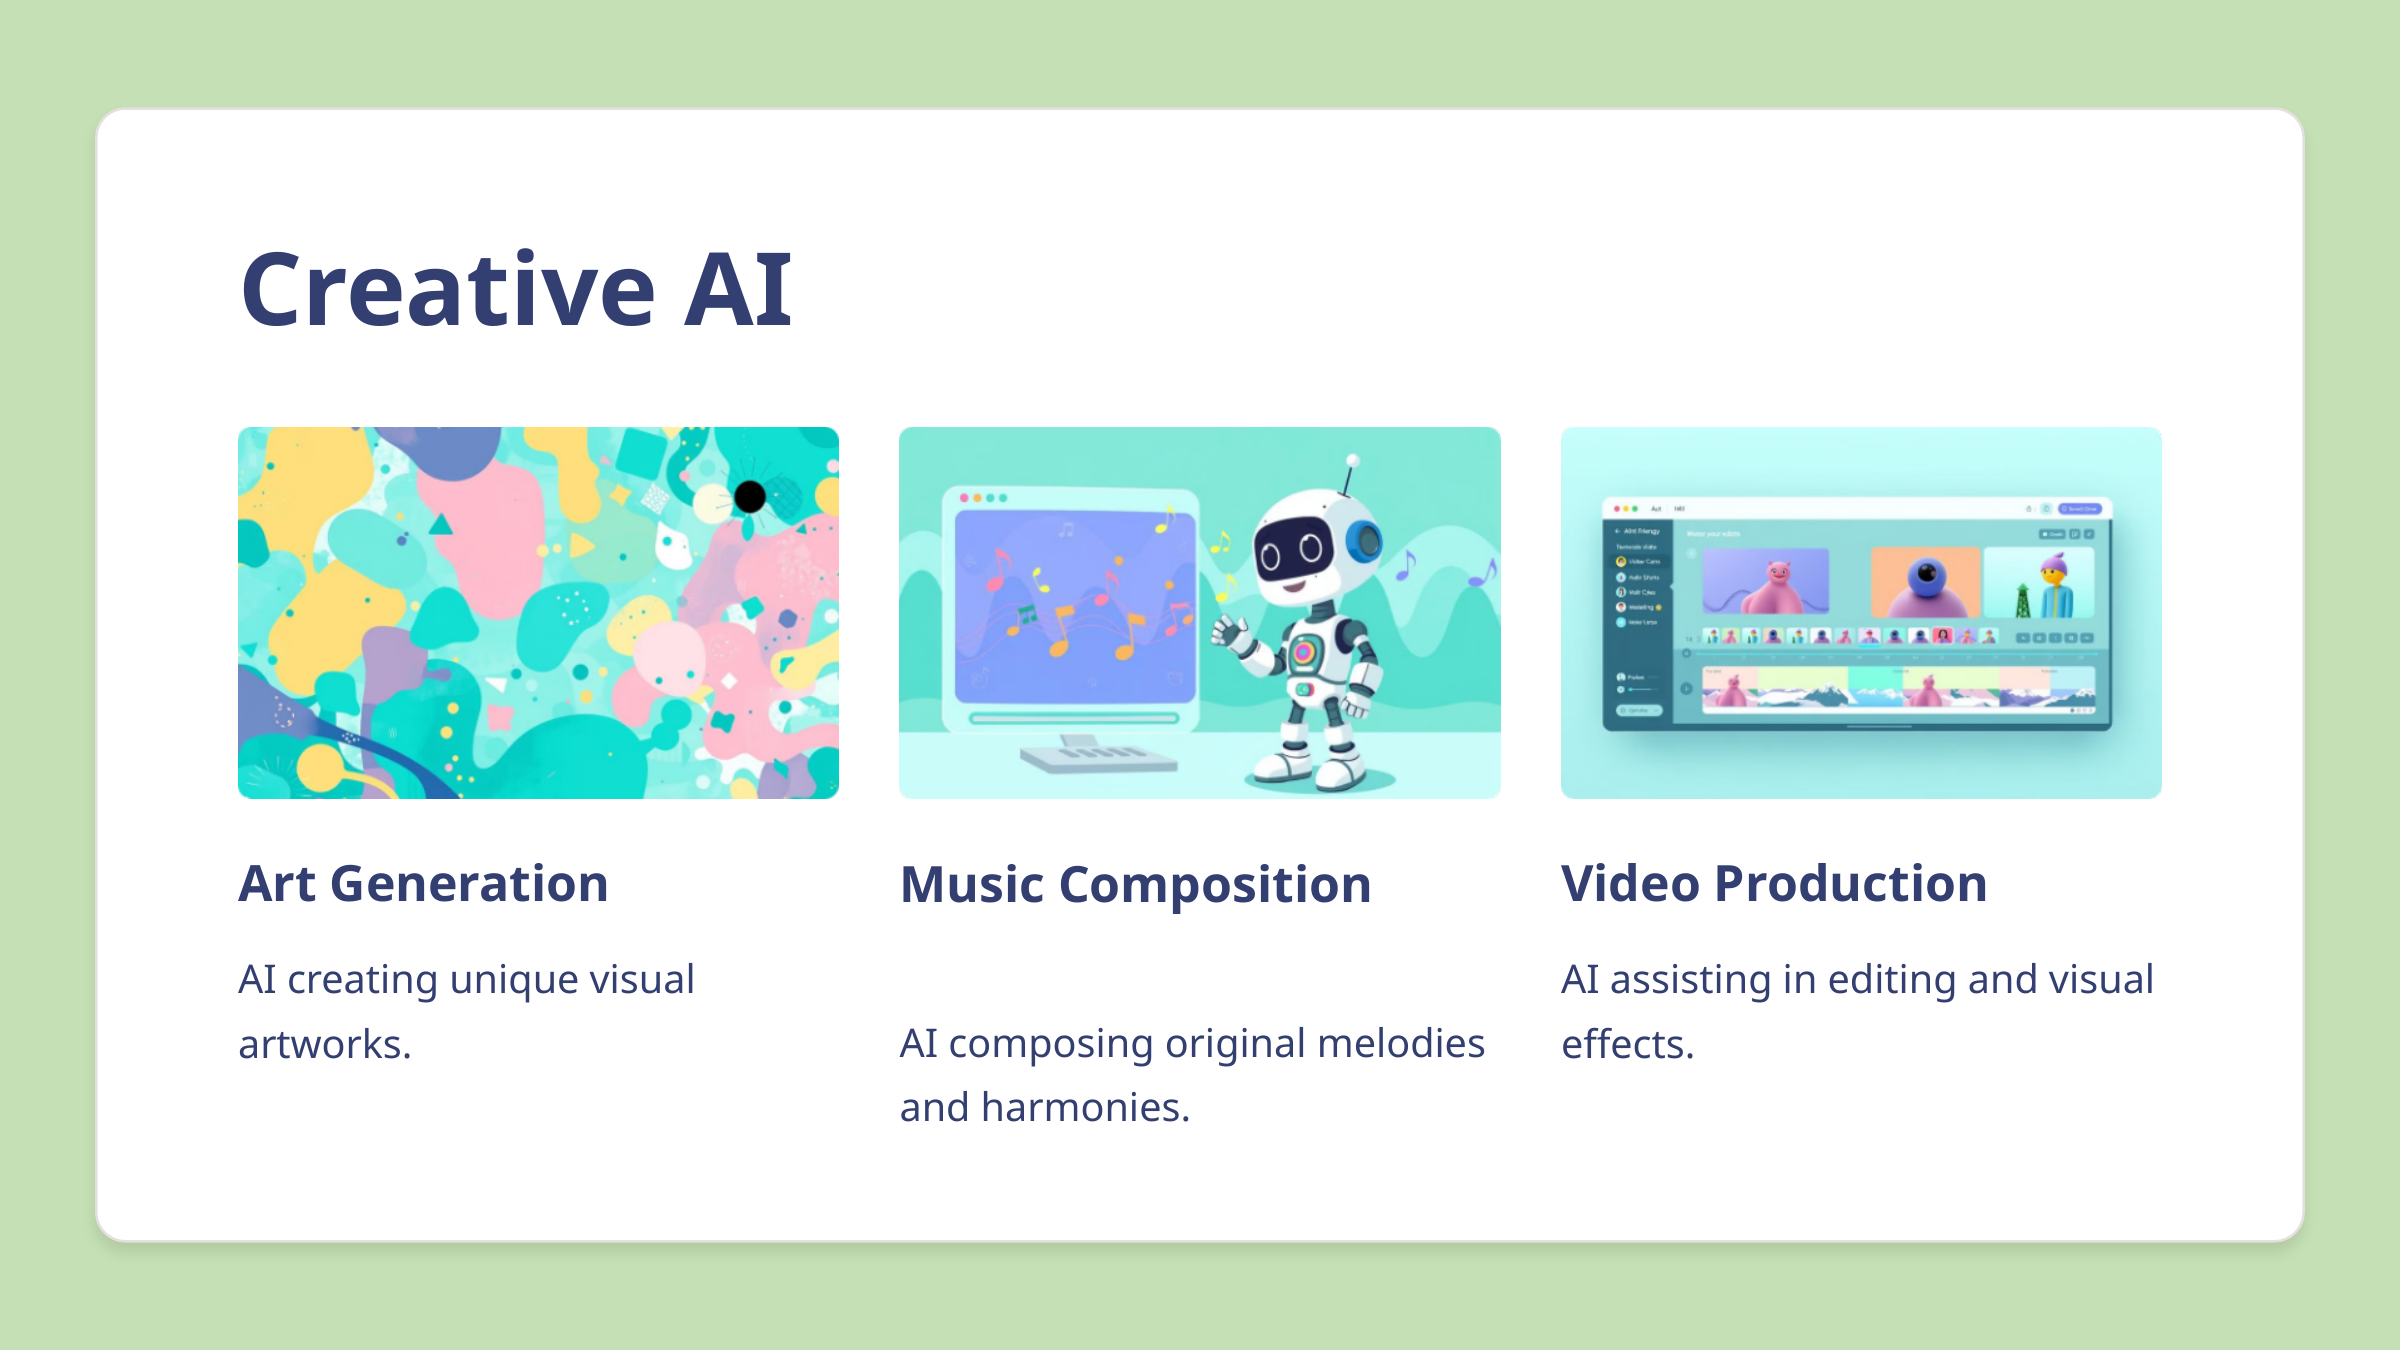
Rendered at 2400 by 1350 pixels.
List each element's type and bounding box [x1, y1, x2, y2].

text_box [96, 108, 2304, 1242]
